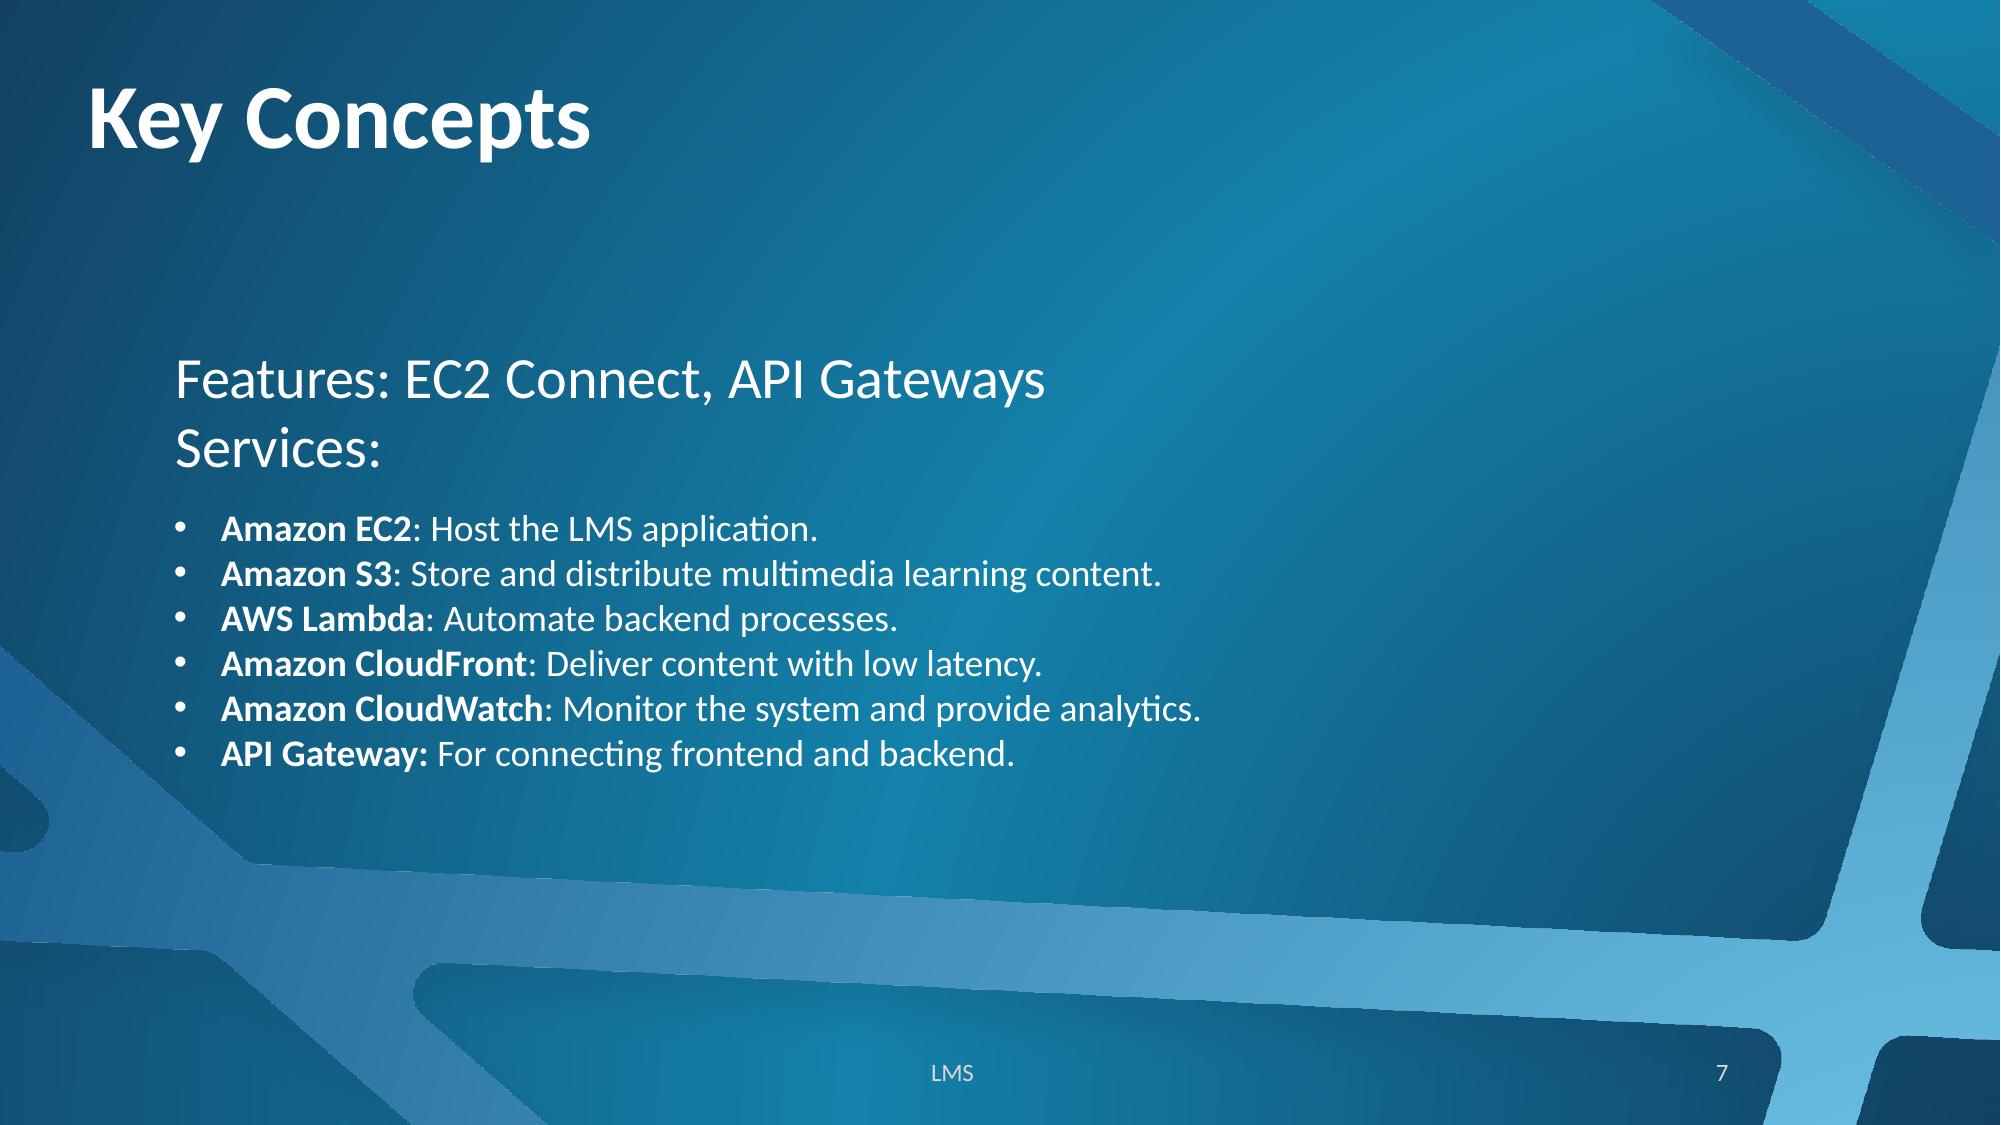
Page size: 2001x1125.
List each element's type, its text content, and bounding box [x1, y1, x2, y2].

picture [0, 0, 2000, 1125]
slide_number 7 [1709, 1060, 1748, 1125]
footer LMS [928, 1060, 1071, 1125]
text_box Features: EC2 Connect, API Gateways Services: Amazon EC2: Host the LMS application. Amazon S3: Store and distribute multimedia learning content. AWS Lambda: Automate backend processes. Amazon CloudFront: Deliver content with low latency. Amazon CloudWatch: Monitor the system and provide analytics. API Gateway: For connecting frontend and backend. [173, 341, 1639, 775]
title Key Concepts [86, 54, 598, 245]
